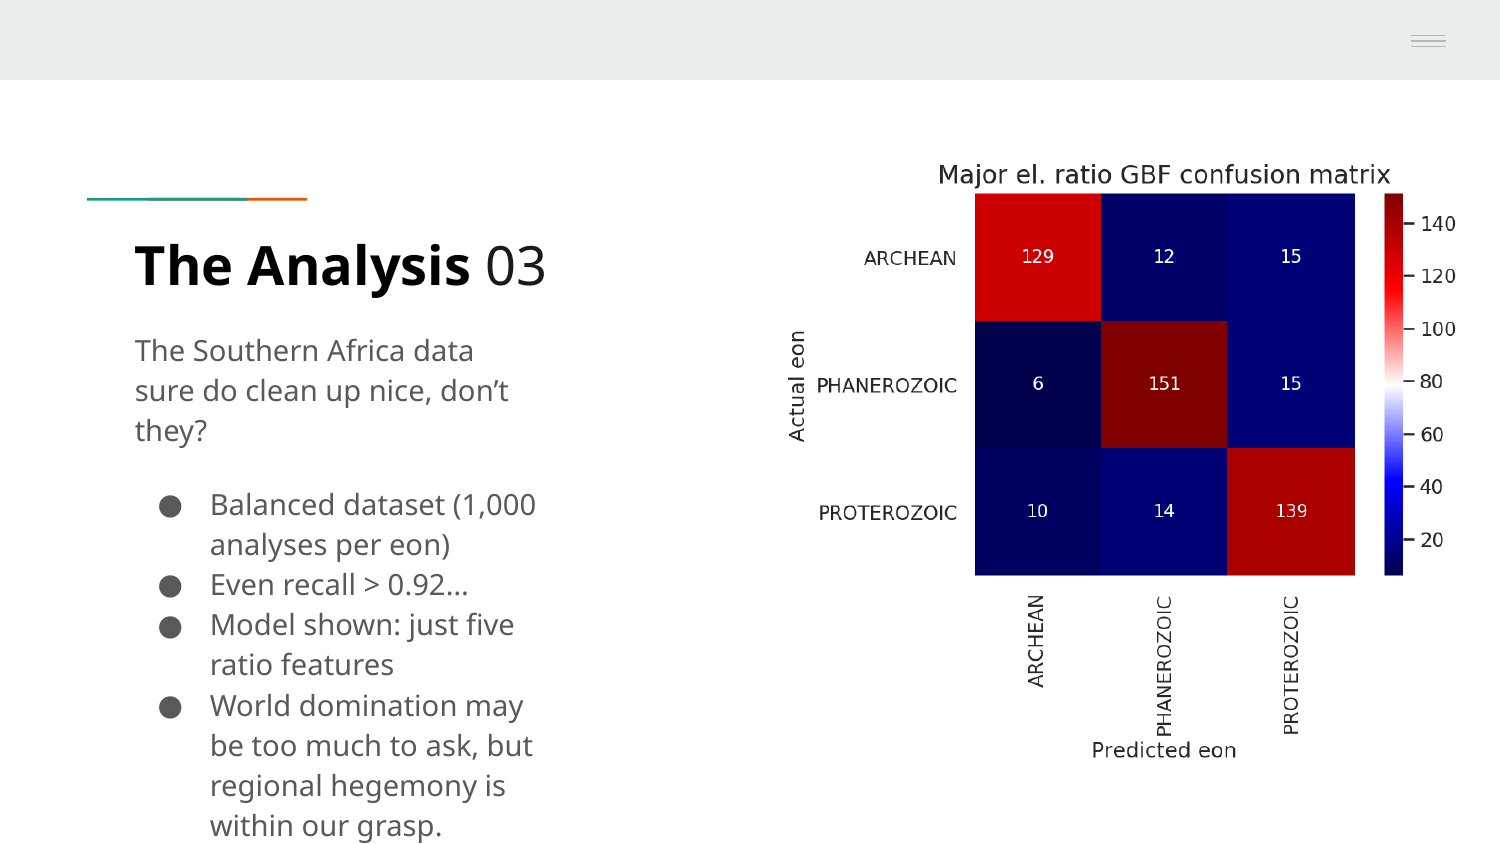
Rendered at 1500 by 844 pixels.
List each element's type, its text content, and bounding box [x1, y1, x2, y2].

picture [776, 151, 1469, 774]
list The Southern Africa data sure do clean up nice, don’t they? Balanced dataset (1,000 analyses per eon) Even recall > 0.92… Model shown: just five ratio features World domination may be too much to ask, but regional hegemony is within our grasp. [119, 312, 556, 695]
title The Analysis 03 [119, 216, 580, 386]
